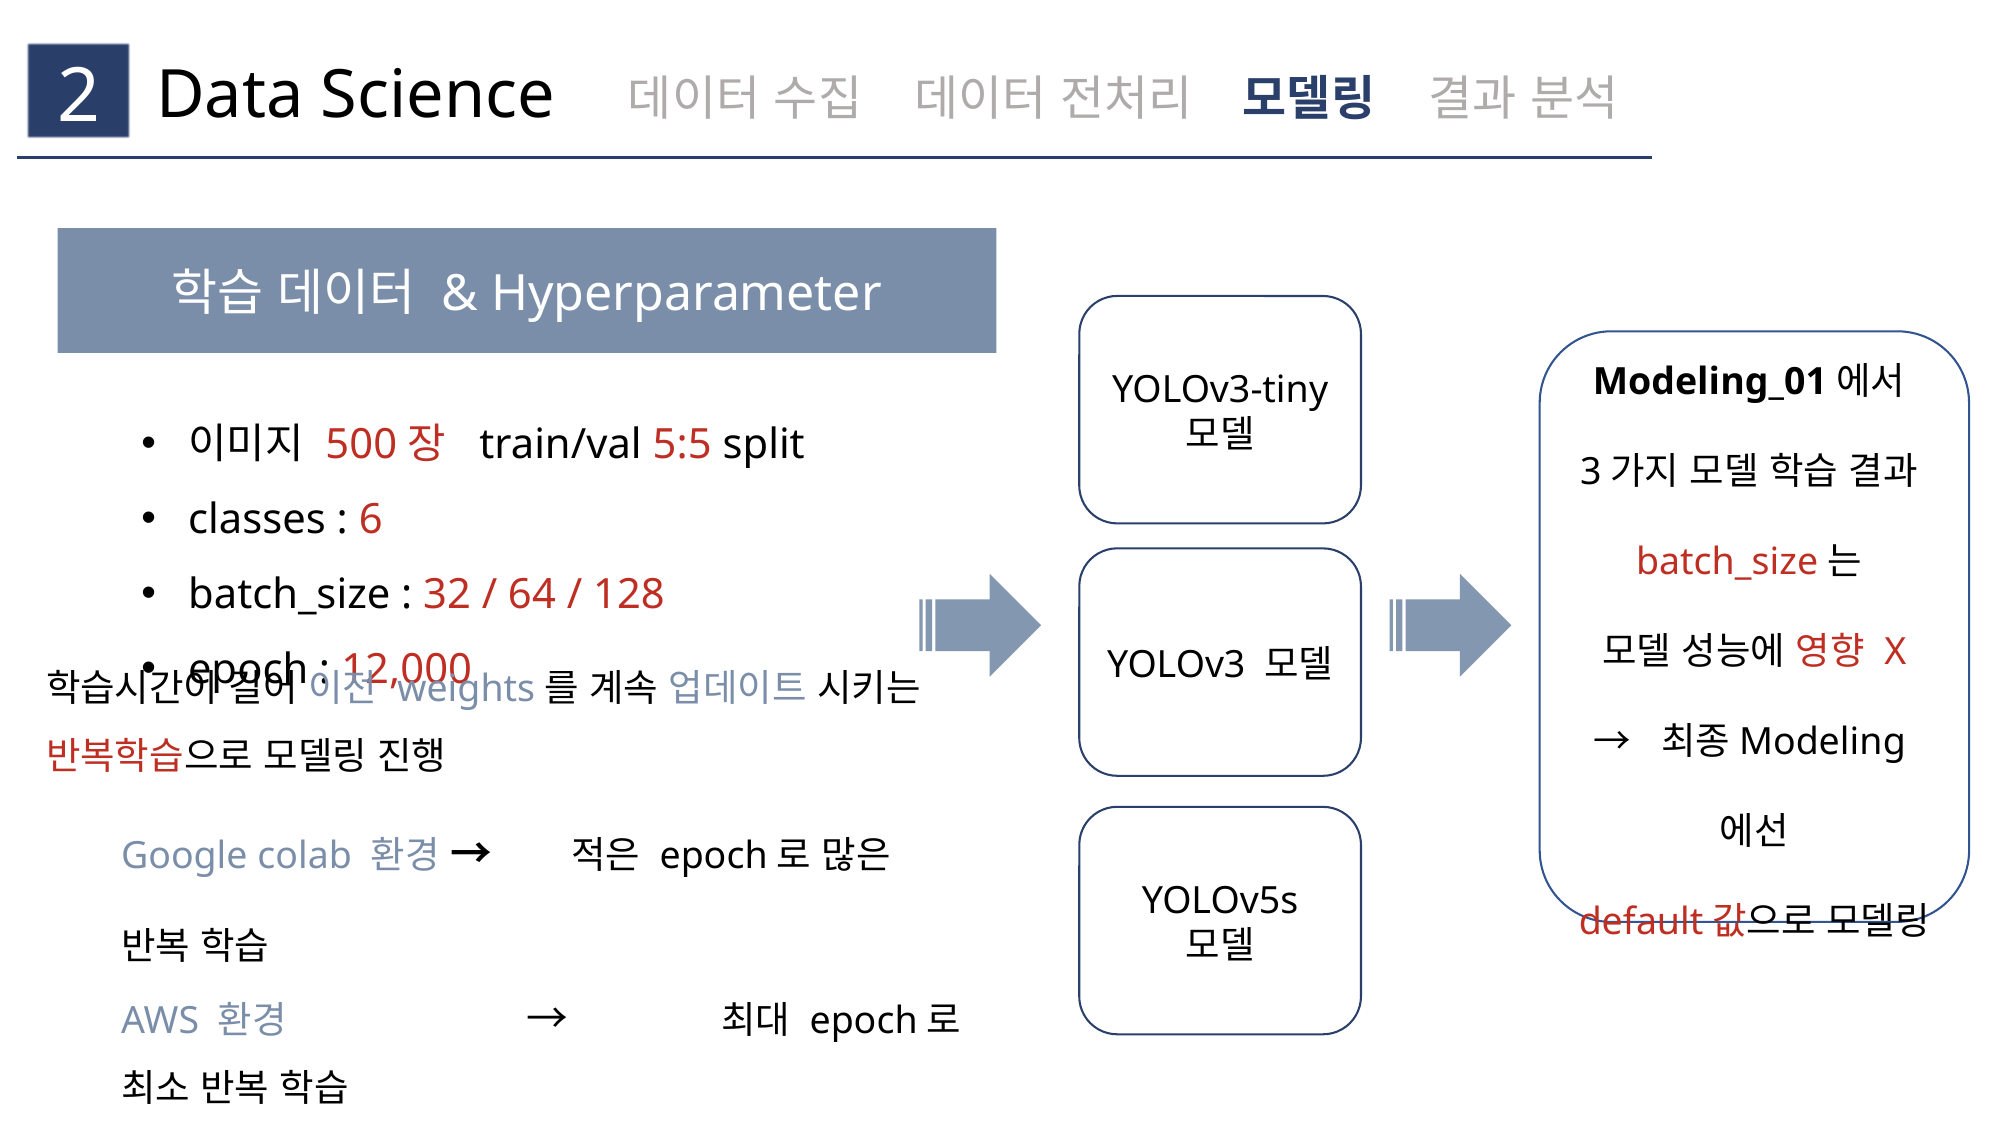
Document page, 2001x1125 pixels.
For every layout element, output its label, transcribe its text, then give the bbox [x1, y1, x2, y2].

text_box [918, 598, 924, 652]
text_box YOLOv3 모델 [1078, 547, 1363, 777]
text_box Modeling_01에서 3가지 모델 학습 결과 batch_size는 모델 성능에 영향 X → 최종Modeling에선 default값으로 모델링 [1538, 330, 1971, 923]
text_box [1404, 571, 1513, 680]
text_box 학습 데이터 & Hyperparameter [57, 227, 997, 354]
text_box YOLOv5s 모델 [1078, 805, 1363, 1036]
text_box [1389, 598, 1394, 652]
text_box [934, 571, 1043, 680]
text_box [1395, 598, 1403, 652]
text_box YOLOv3-tiny 모델 [1078, 294, 1363, 525]
text_box 이미지 500장 train/val 5:5 split classes : 6 batch_size : 32 / 64 / 128 epoch : 12,000 [109, 381, 887, 703]
text_box [925, 598, 933, 652]
text_box 학습시간이 길어 이전 weights를 계속 업데이트 시키는 반복학습으로 모델링 진행 Google colab 환경 → 적은 epoch로 많은 반복 학습 AWS 환경 → 최대 epoch로 최소 반복 학습 → 두 가지 환경에서 모델링하고, 성능 비교 [12, 734, 998, 1105]
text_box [16, 43, 1652, 158]
